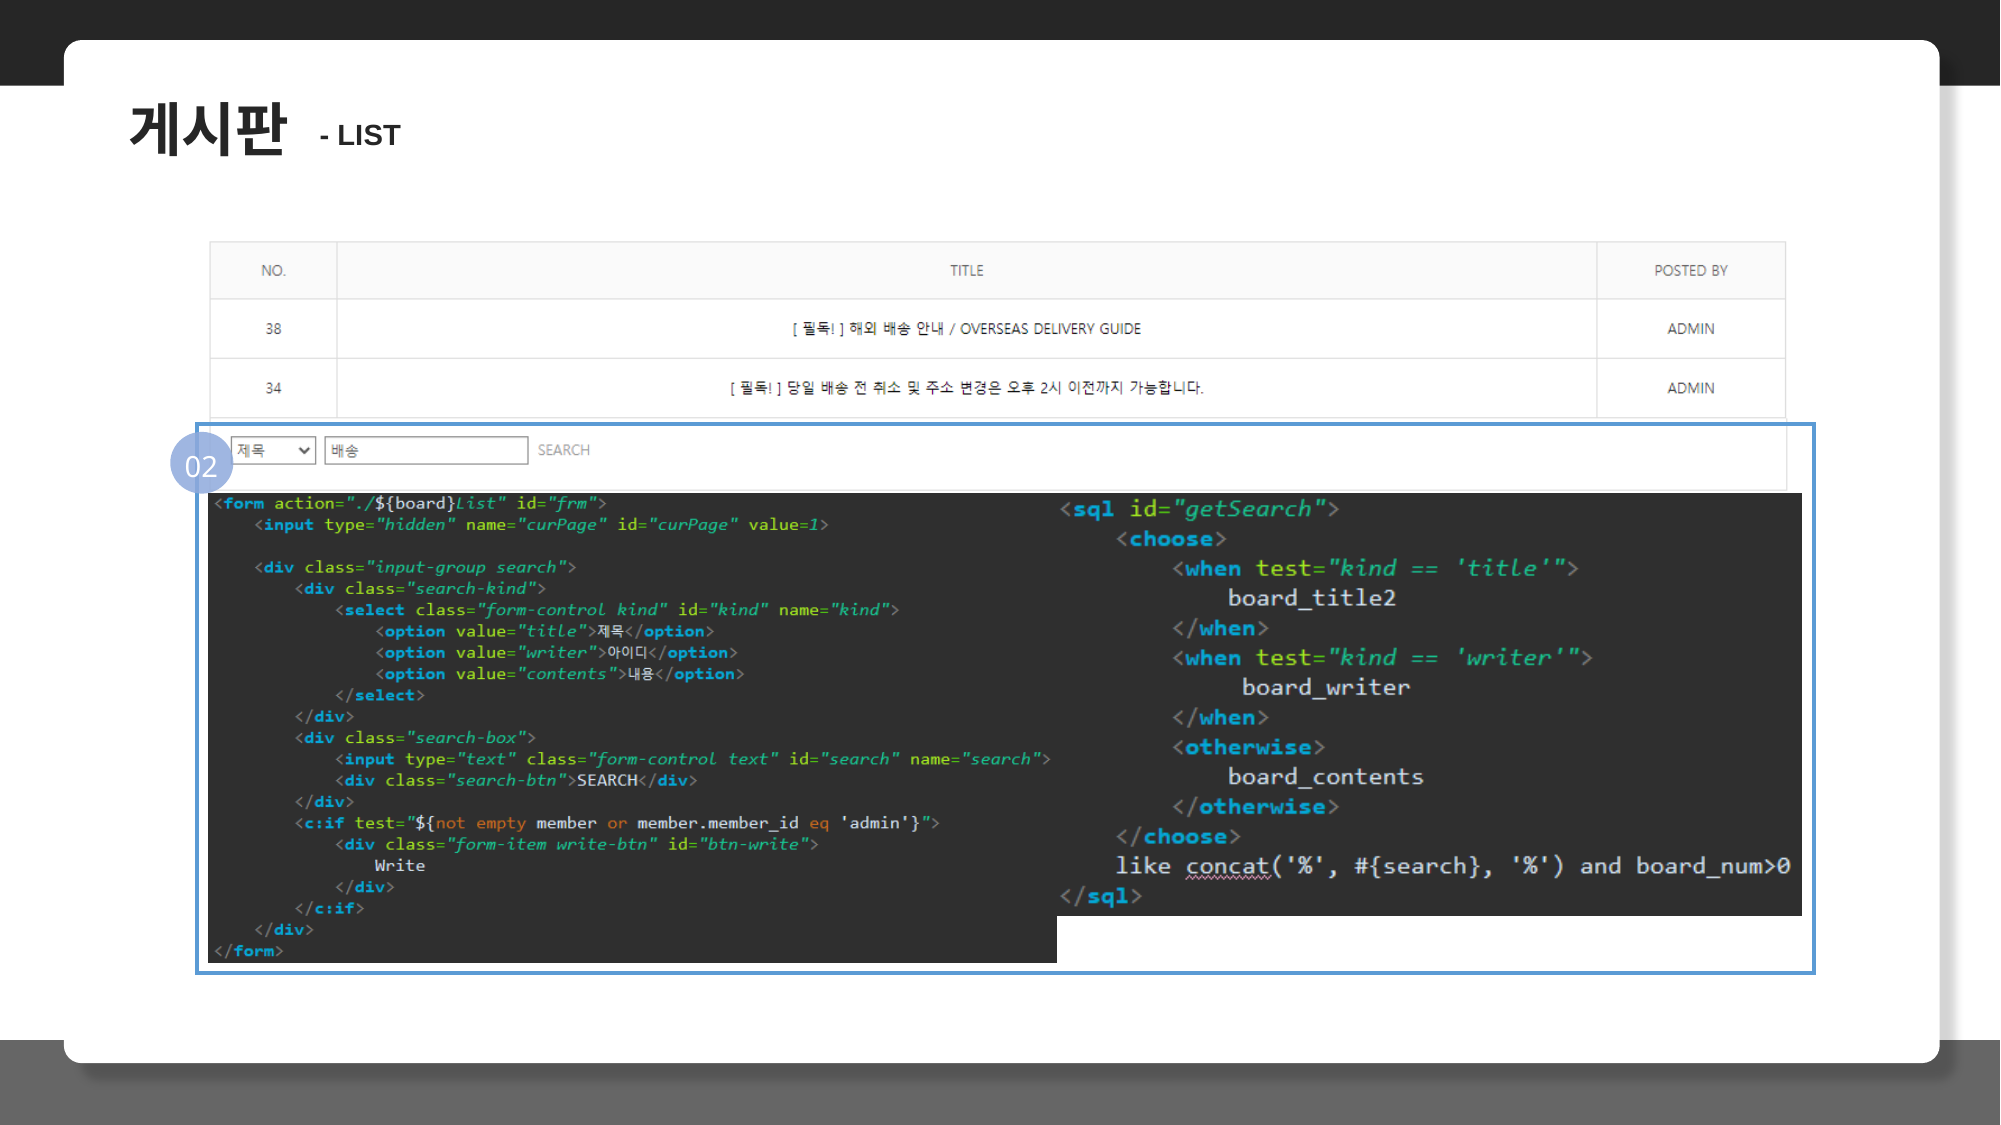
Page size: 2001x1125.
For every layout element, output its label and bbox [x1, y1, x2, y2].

text_box [0, 1039, 2000, 1125]
text_box [169, 431, 235, 494]
text_box [98, 85, 444, 172]
text_box [196, 423, 1815, 974]
text_box [0, 0, 2000, 87]
picture [206, 239, 1802, 963]
text_box [62, 39, 1941, 1065]
